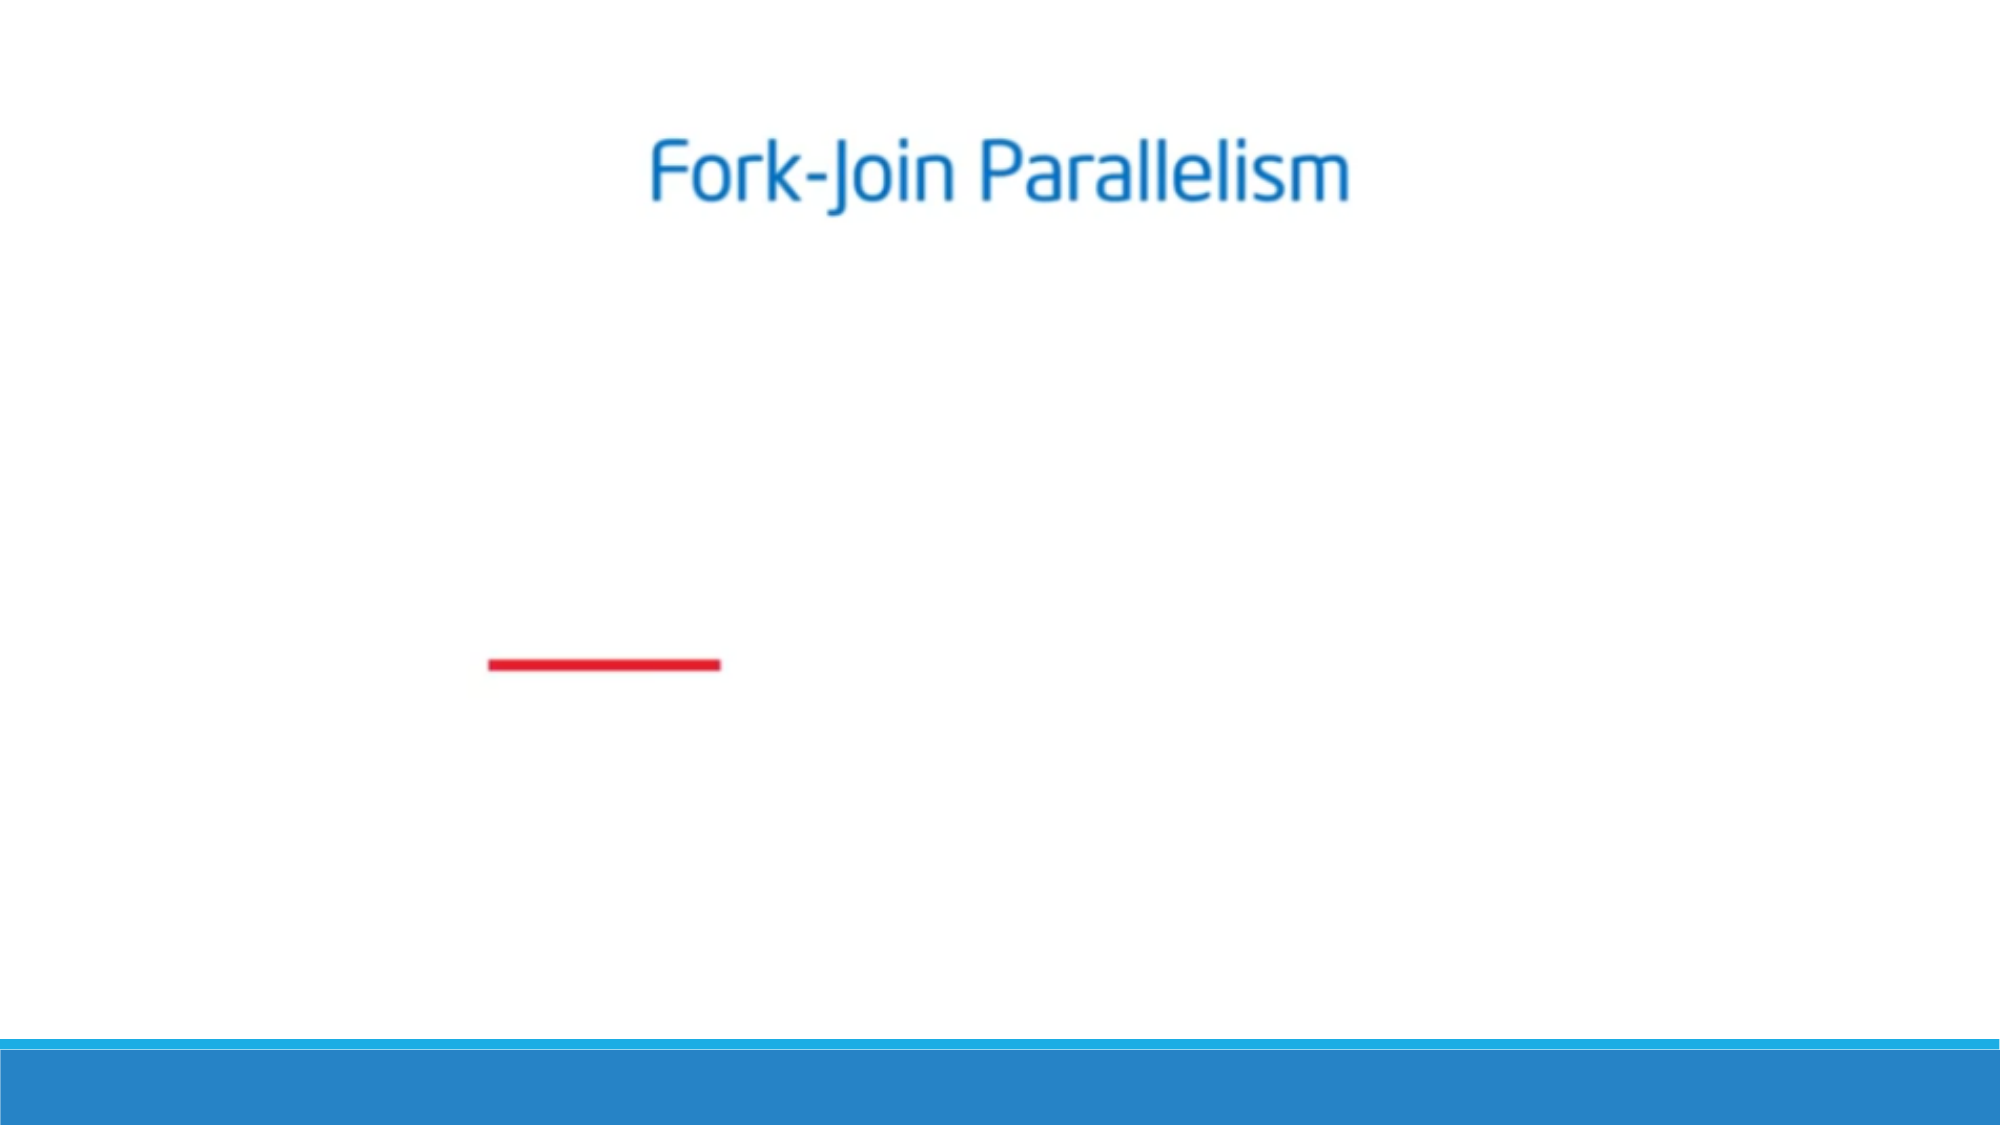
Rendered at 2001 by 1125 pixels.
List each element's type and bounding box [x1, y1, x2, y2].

picture [368, 59, 1561, 975]
